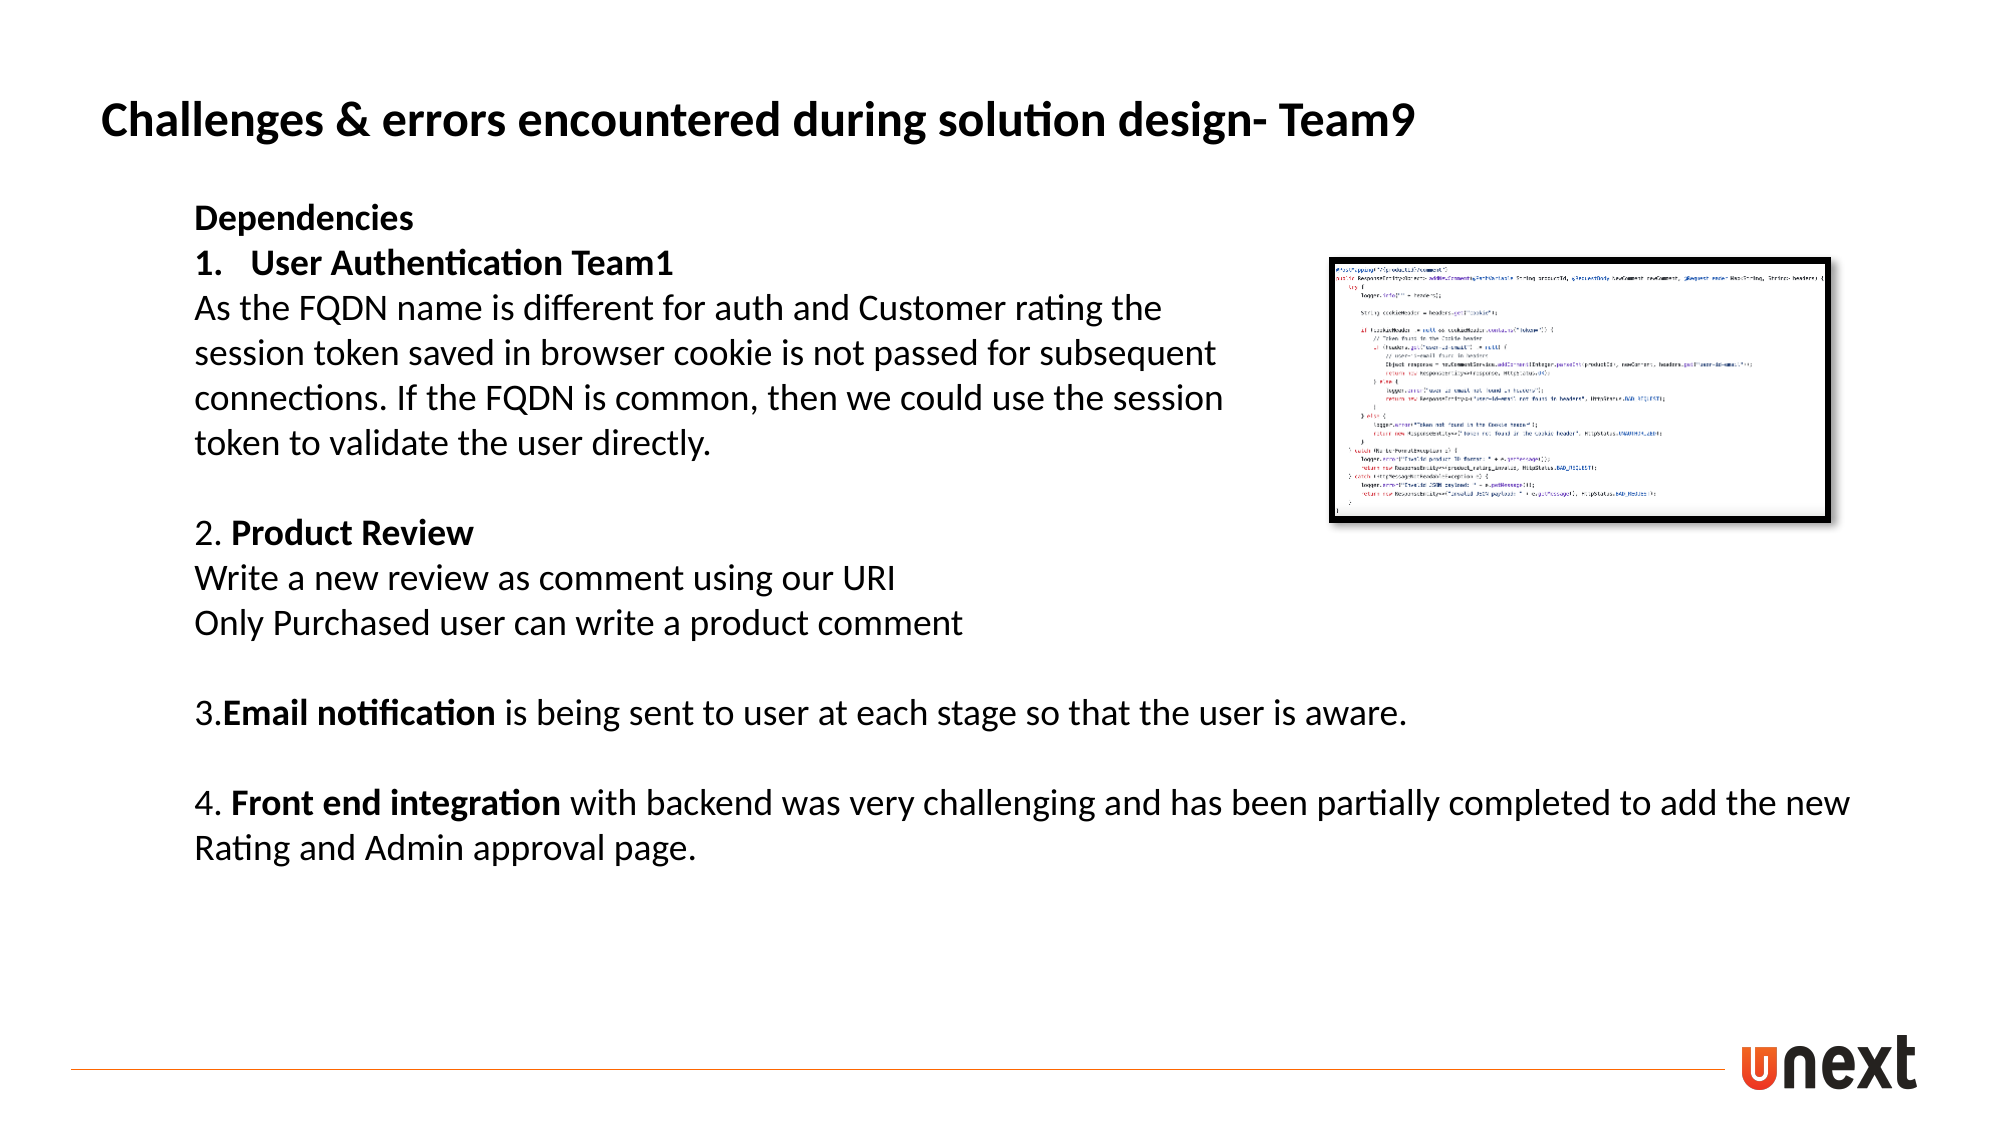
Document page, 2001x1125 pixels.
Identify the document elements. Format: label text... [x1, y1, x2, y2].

picture [1742, 1035, 1917, 1090]
text_box Challenges & errors encountered during solution design- Team9 [86, 79, 1725, 155]
text_box Dependencies User Authentication Team1 As the FQDN name is different for auth and Customer rating the session token saved in browser cookie is not passed for subsequent connections. If the FQDN is common, then we could use the session token to validate the user directly. 2. Product Review Write a new review as comment using our URI Only Purchased user can write a product comment 3.Email notification is being sent to user at each stage so that the user is aware. 4. Front end integration with backend was very challenging and has been partially completed to add the new Rating and Admin approval page. [179, 185, 1876, 876]
picture [1334, 263, 1826, 517]
